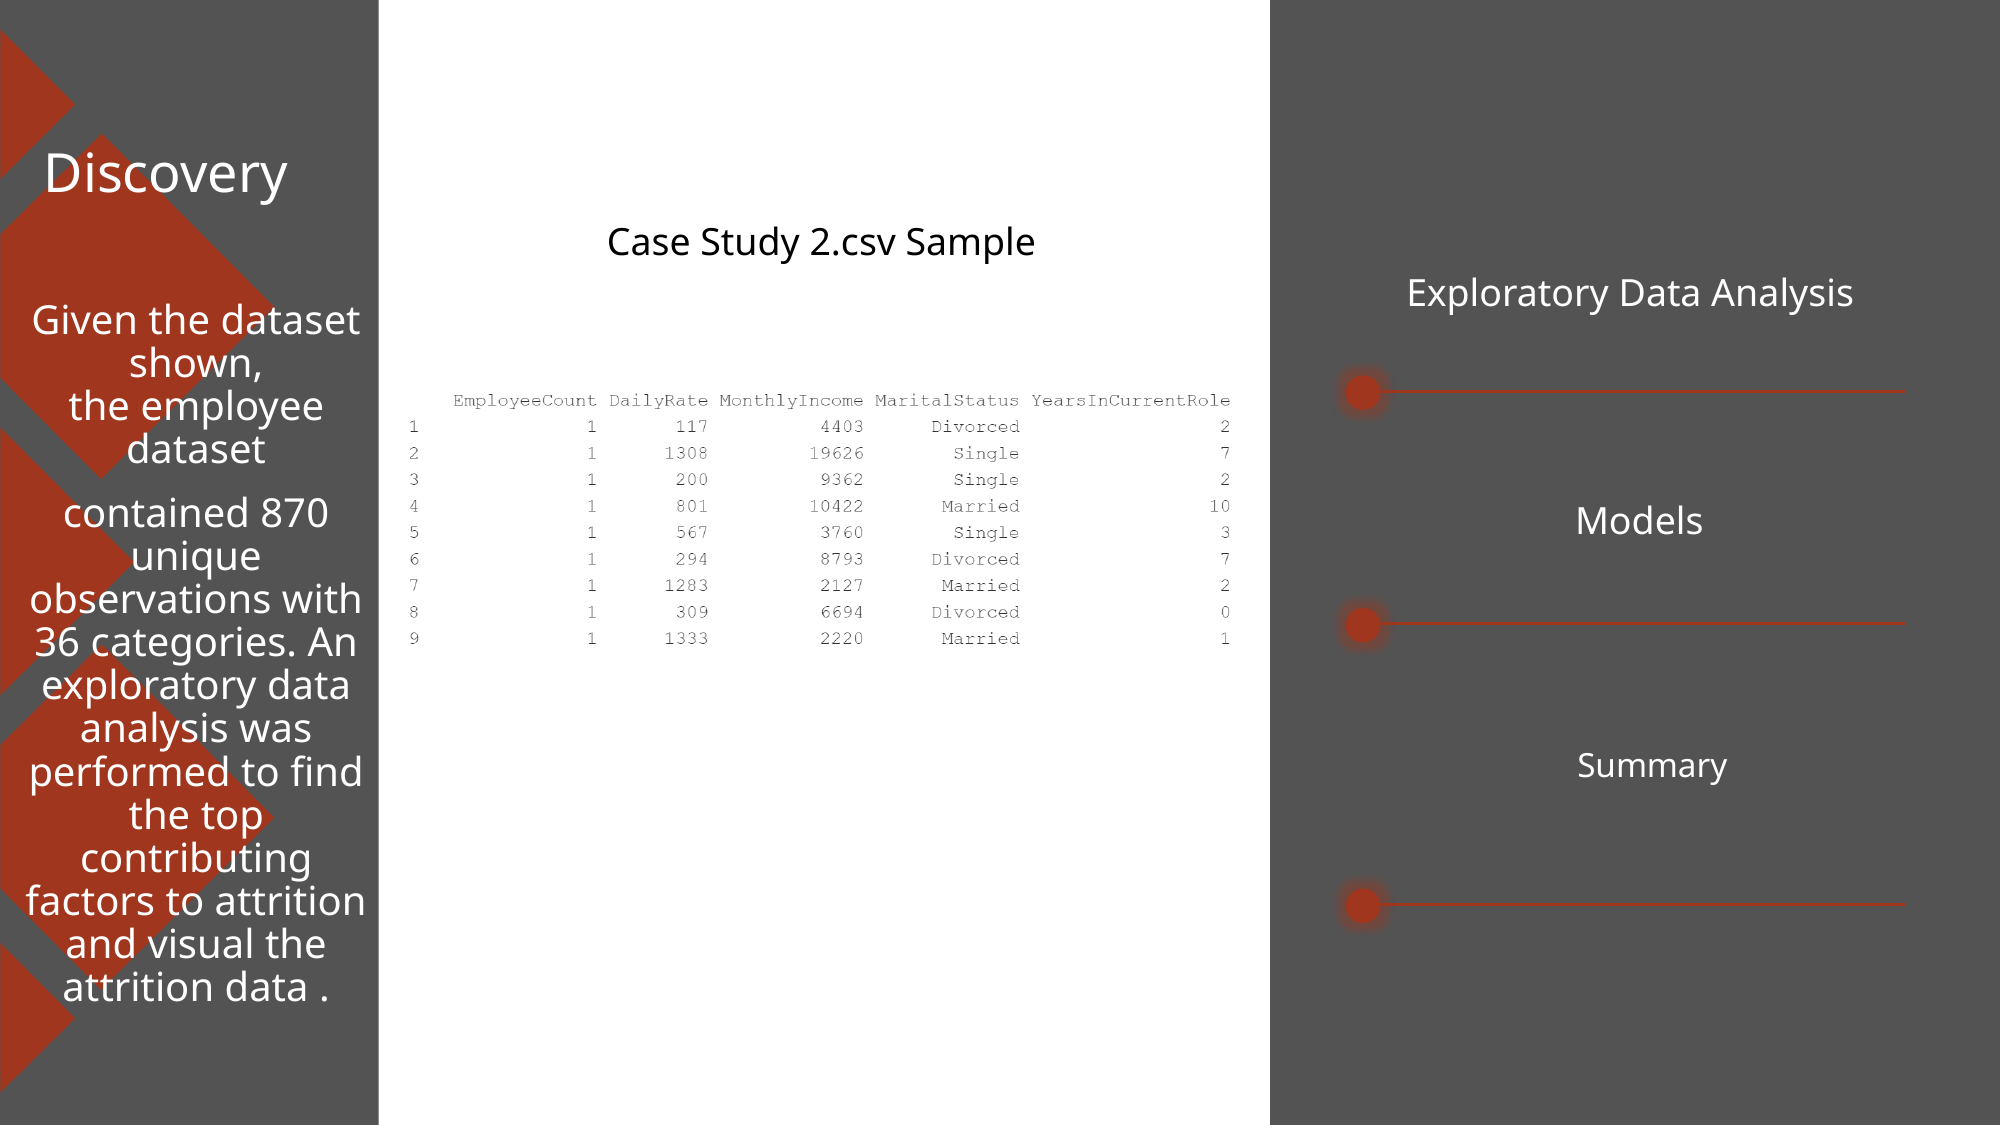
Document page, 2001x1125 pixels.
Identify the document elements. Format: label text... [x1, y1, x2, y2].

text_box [1345, 375, 1906, 410]
text_box Exploratory Data Analysis [1336, 262, 1925, 322]
text_box Summary [1345, 736, 1960, 791]
title Discovery [28, 100, 358, 212]
text_box Models [1338, 489, 1940, 550]
list Given the dataset shown, the employee dataset contained 870 unique observations with 36 categories. An exploratory data analysis was performed to find the top contributing factors to attrition and visual the attrition data . [0, 292, 393, 1021]
picture [401, 383, 1243, 650]
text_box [1345, 888, 1906, 924]
text_box Case Study 2.csv Sample [382, 210, 1262, 271]
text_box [1345, 607, 1906, 643]
